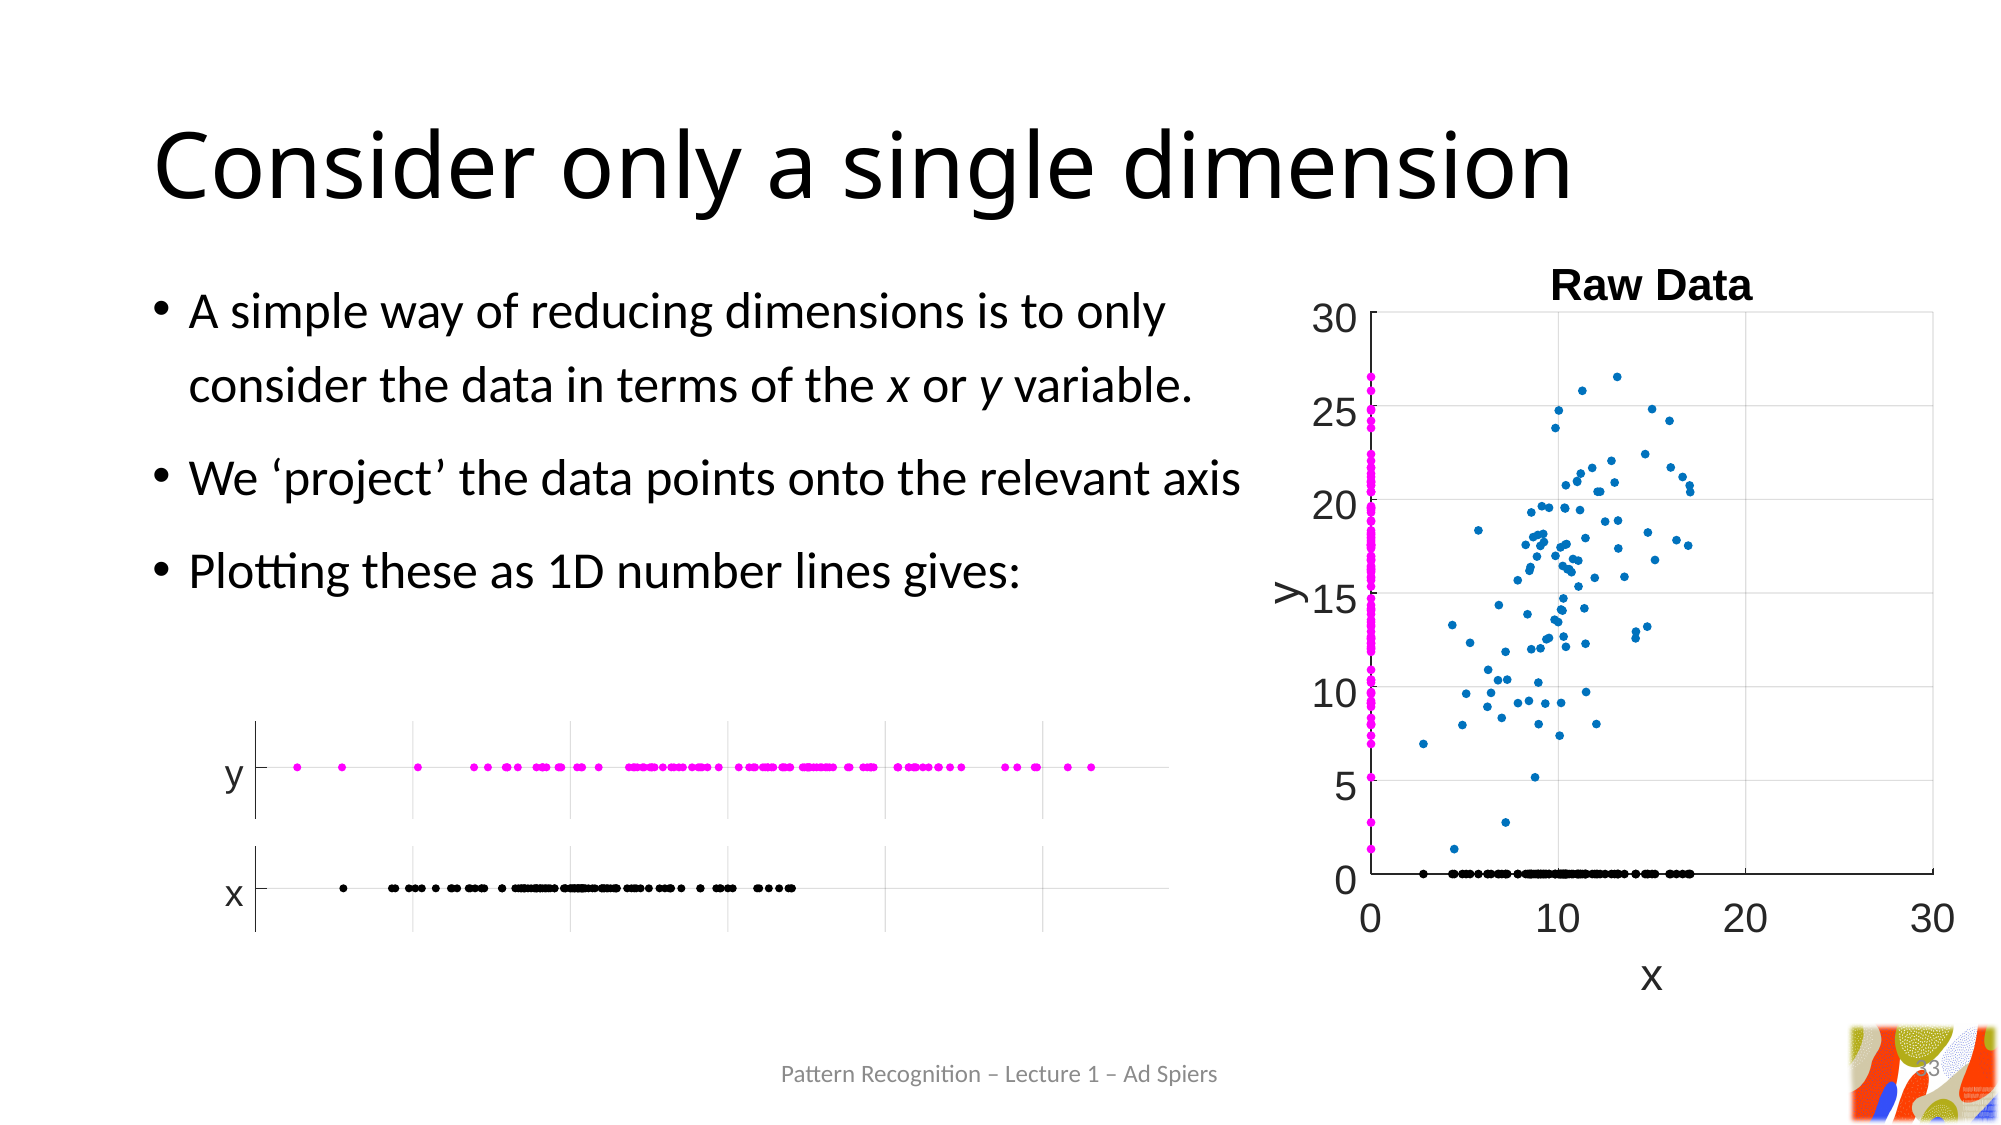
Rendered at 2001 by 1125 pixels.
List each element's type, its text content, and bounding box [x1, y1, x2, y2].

picture [1251, 252, 1980, 1015]
slide_number 33 [1505, 1036, 1956, 1097]
picture [1854, 1030, 1992, 1117]
list A simple way of reducing dimensions is to only consider the data in terms of the x or y variable. We ‘project’ the data points onto the relevant axis Plotting these as 1D number lines gives: [137, 256, 1264, 1037]
title Consider only a single dimension [137, 59, 1863, 256]
footer Pattern Recognition – Lecture 1 – Ad Spiers [662, 1042, 1338, 1103]
picture [194, 846, 1169, 932]
picture [194, 721, 1169, 819]
